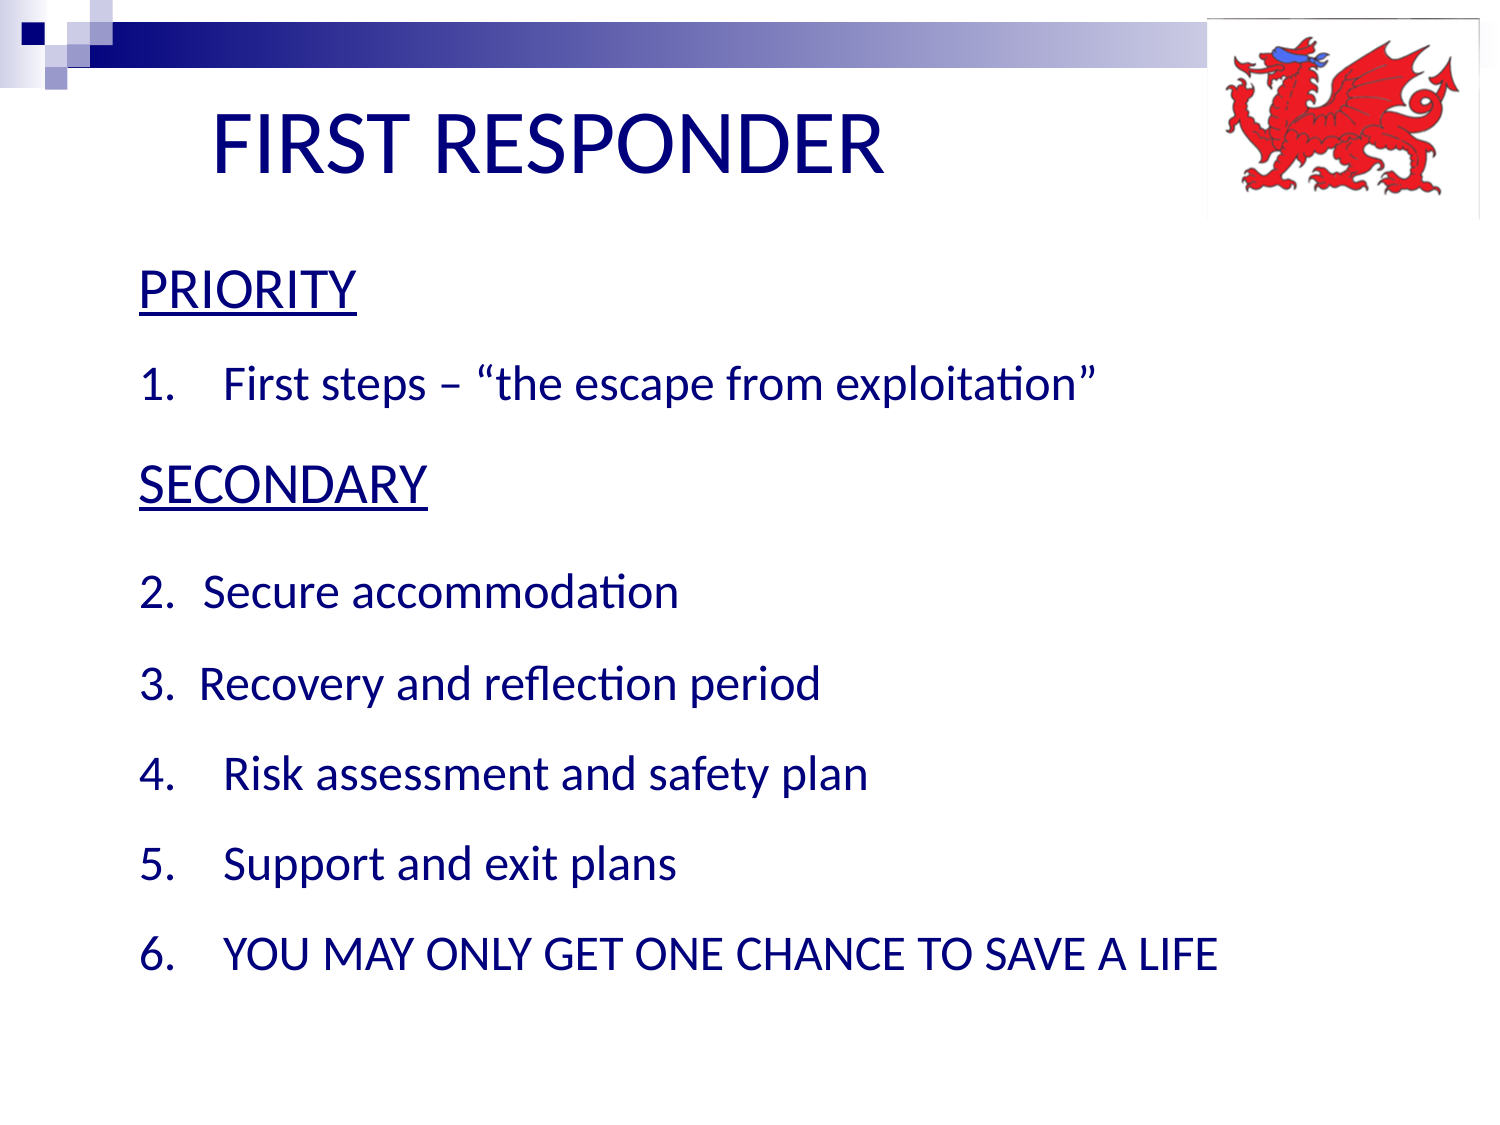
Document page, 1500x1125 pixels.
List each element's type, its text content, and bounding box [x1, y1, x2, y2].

text_box PRIORITY First steps – “the escape from exploitation” SECONDARY 2. Secure accommodation 3. Recovery and reflection period Risk assessment and safety plan Support and exit plans YOU MAY ONLY GET ONE CHANCE TO SAVE A LIFE [123, 208, 1388, 988]
title FIRST RESPONDER [0, 66, 1099, 208]
picture [1204, 18, 1483, 246]
